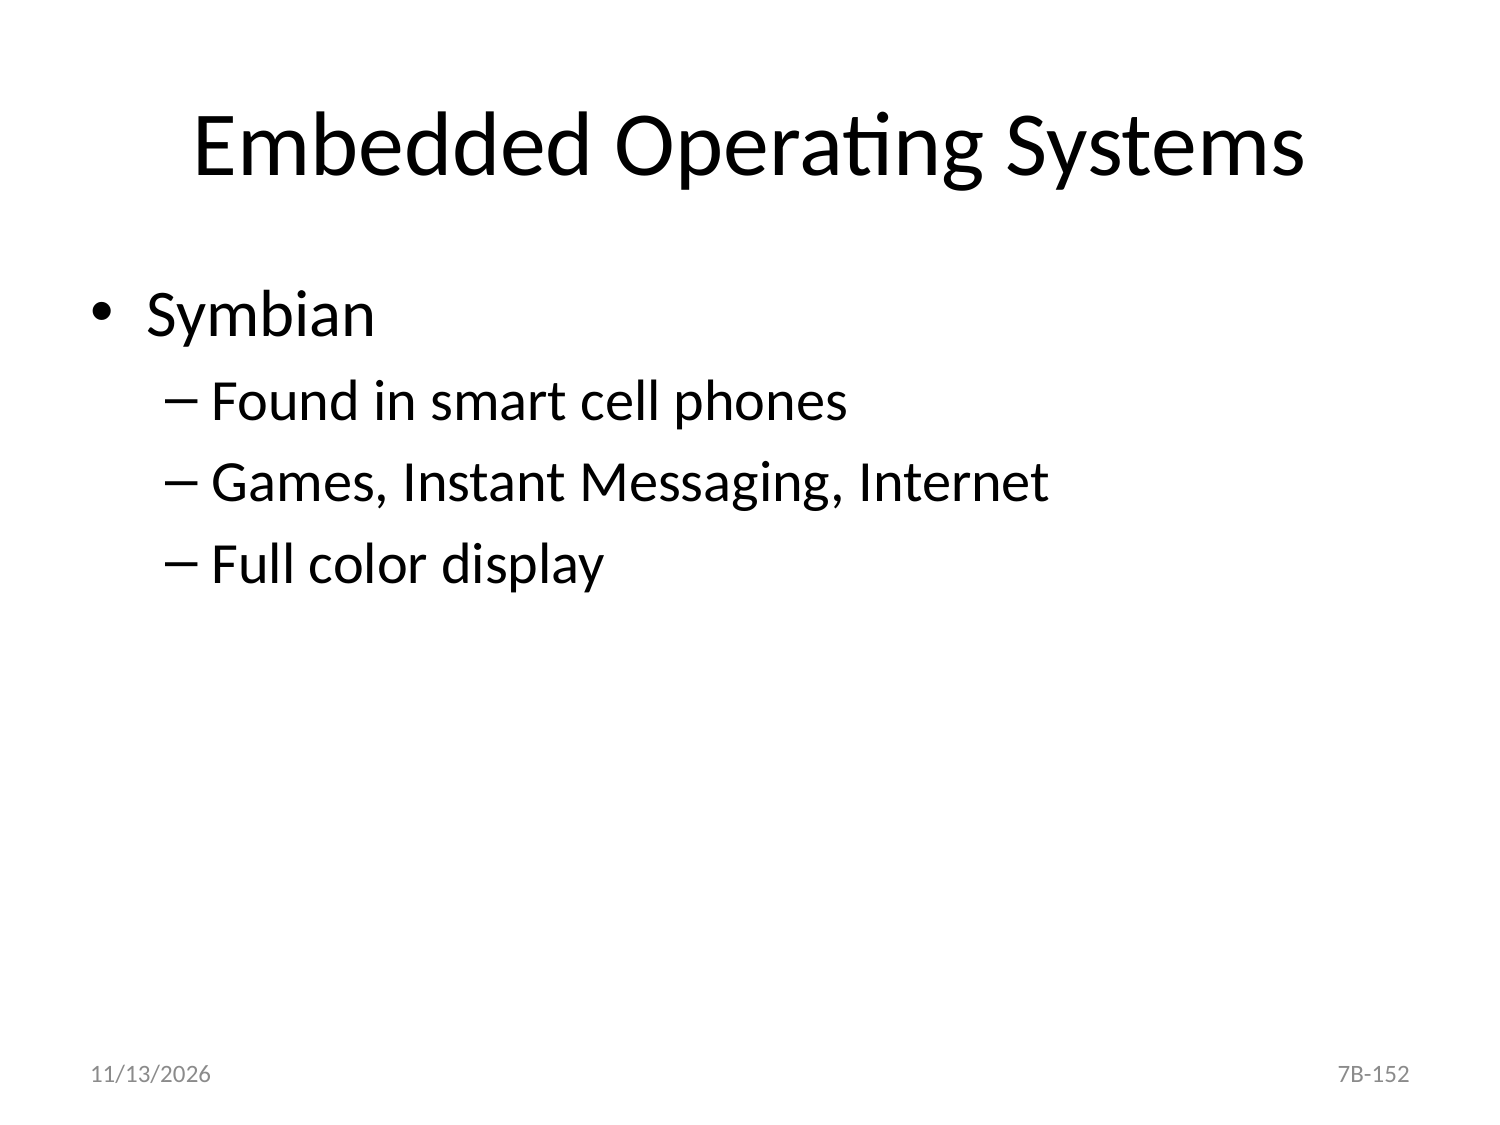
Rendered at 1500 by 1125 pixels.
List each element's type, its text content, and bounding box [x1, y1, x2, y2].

slide_number 7B-152 [1074, 1042, 1425, 1103]
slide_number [75, 1042, 425, 1103]
title Embedded Operating Systems [75, 45, 1425, 233]
list Symbian Found in smart cell phones Games, Instant Messaging, Internet Full color display [75, 262, 1425, 1005]
